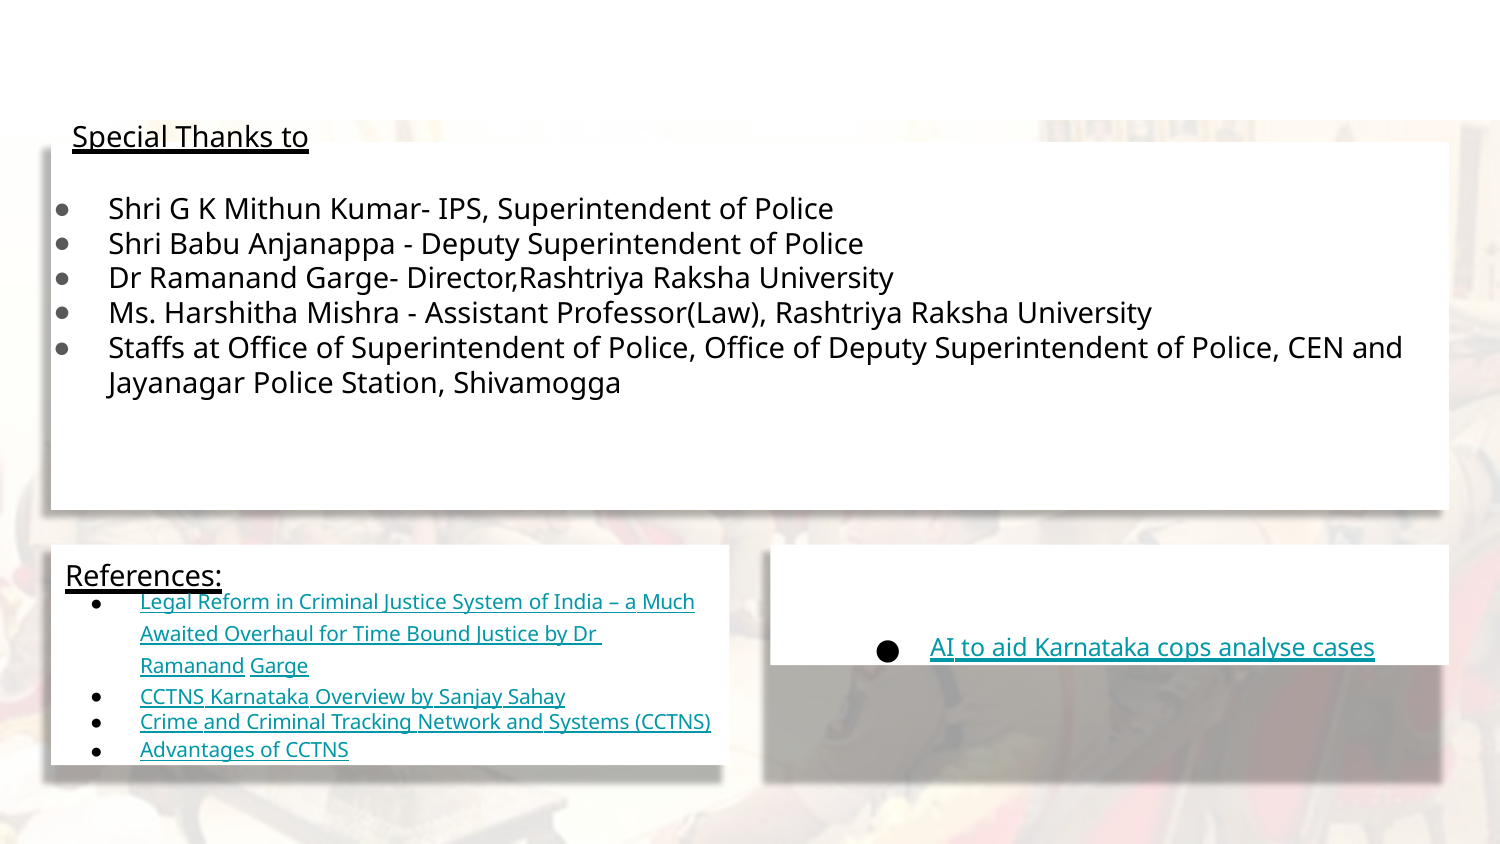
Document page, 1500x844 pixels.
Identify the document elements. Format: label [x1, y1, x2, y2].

picture [752, 542, 1451, 793]
text_box [0, 10, 1500, 844]
picture [33, 542, 731, 793]
